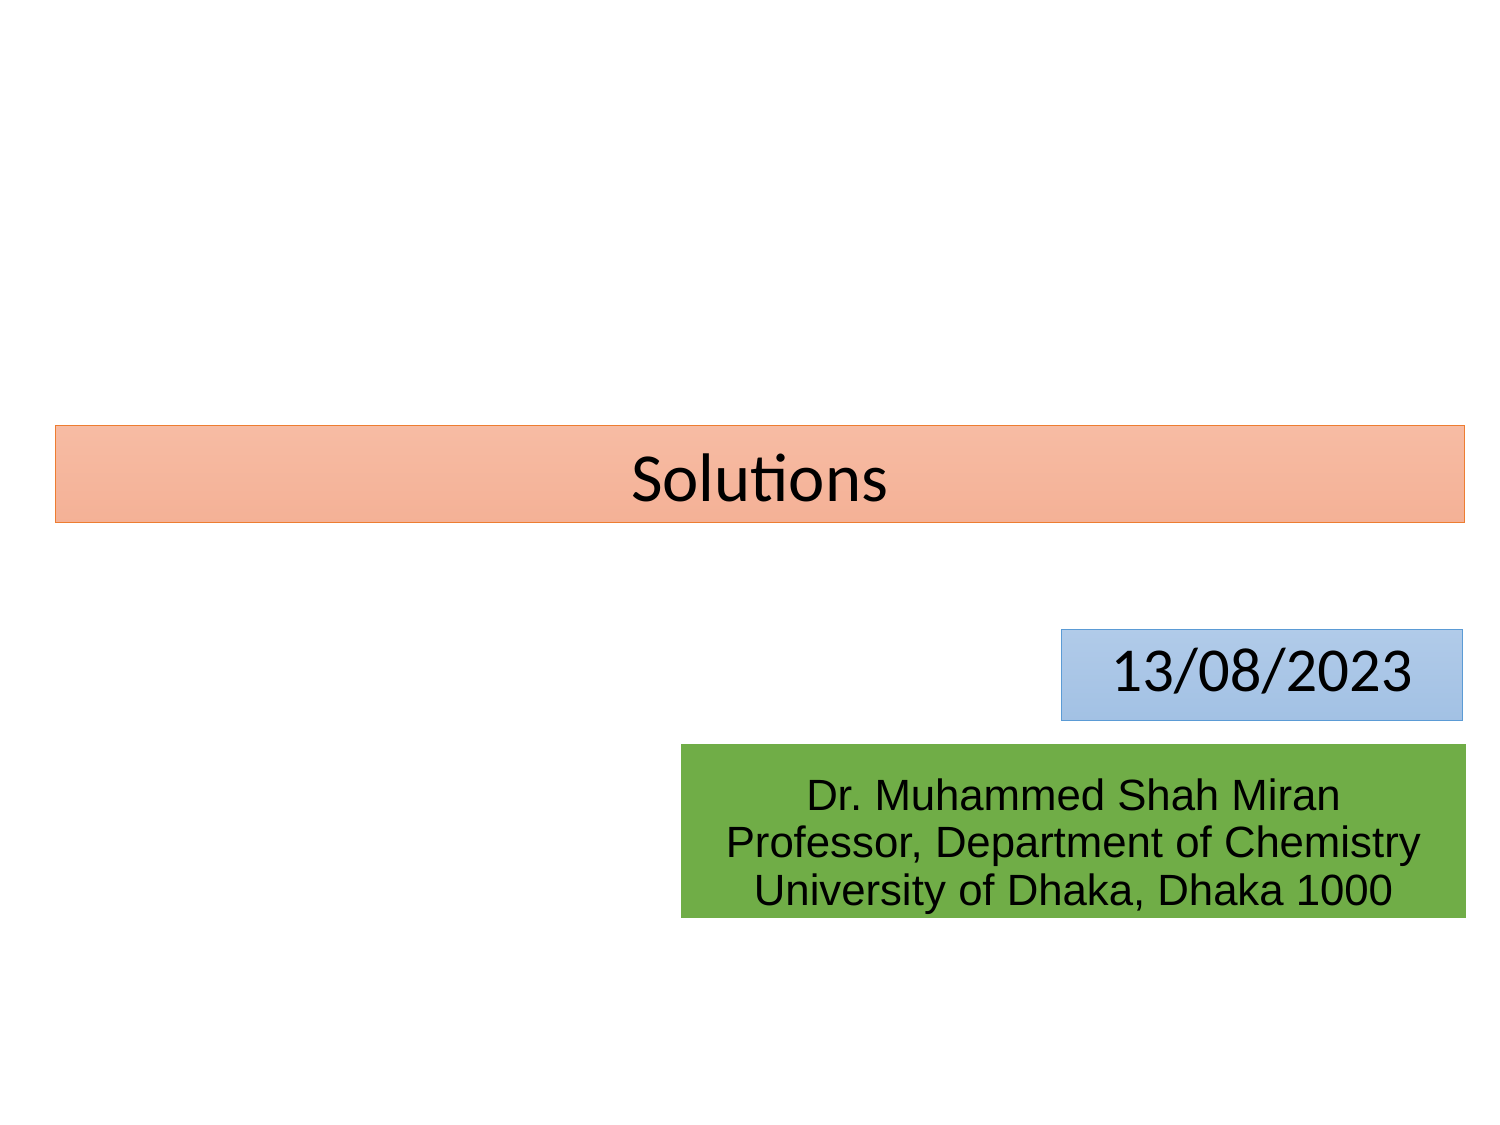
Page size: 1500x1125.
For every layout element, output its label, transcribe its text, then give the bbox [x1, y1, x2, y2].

text_box Dr. Muhammed Shah Miran Professor, Department of Chemistry University of Dhaka, Dhaka 1000 [678, 741, 1469, 921]
subtitle 13/08/2023 [1061, 629, 1463, 721]
text_box Solutions [55, 425, 1465, 523]
